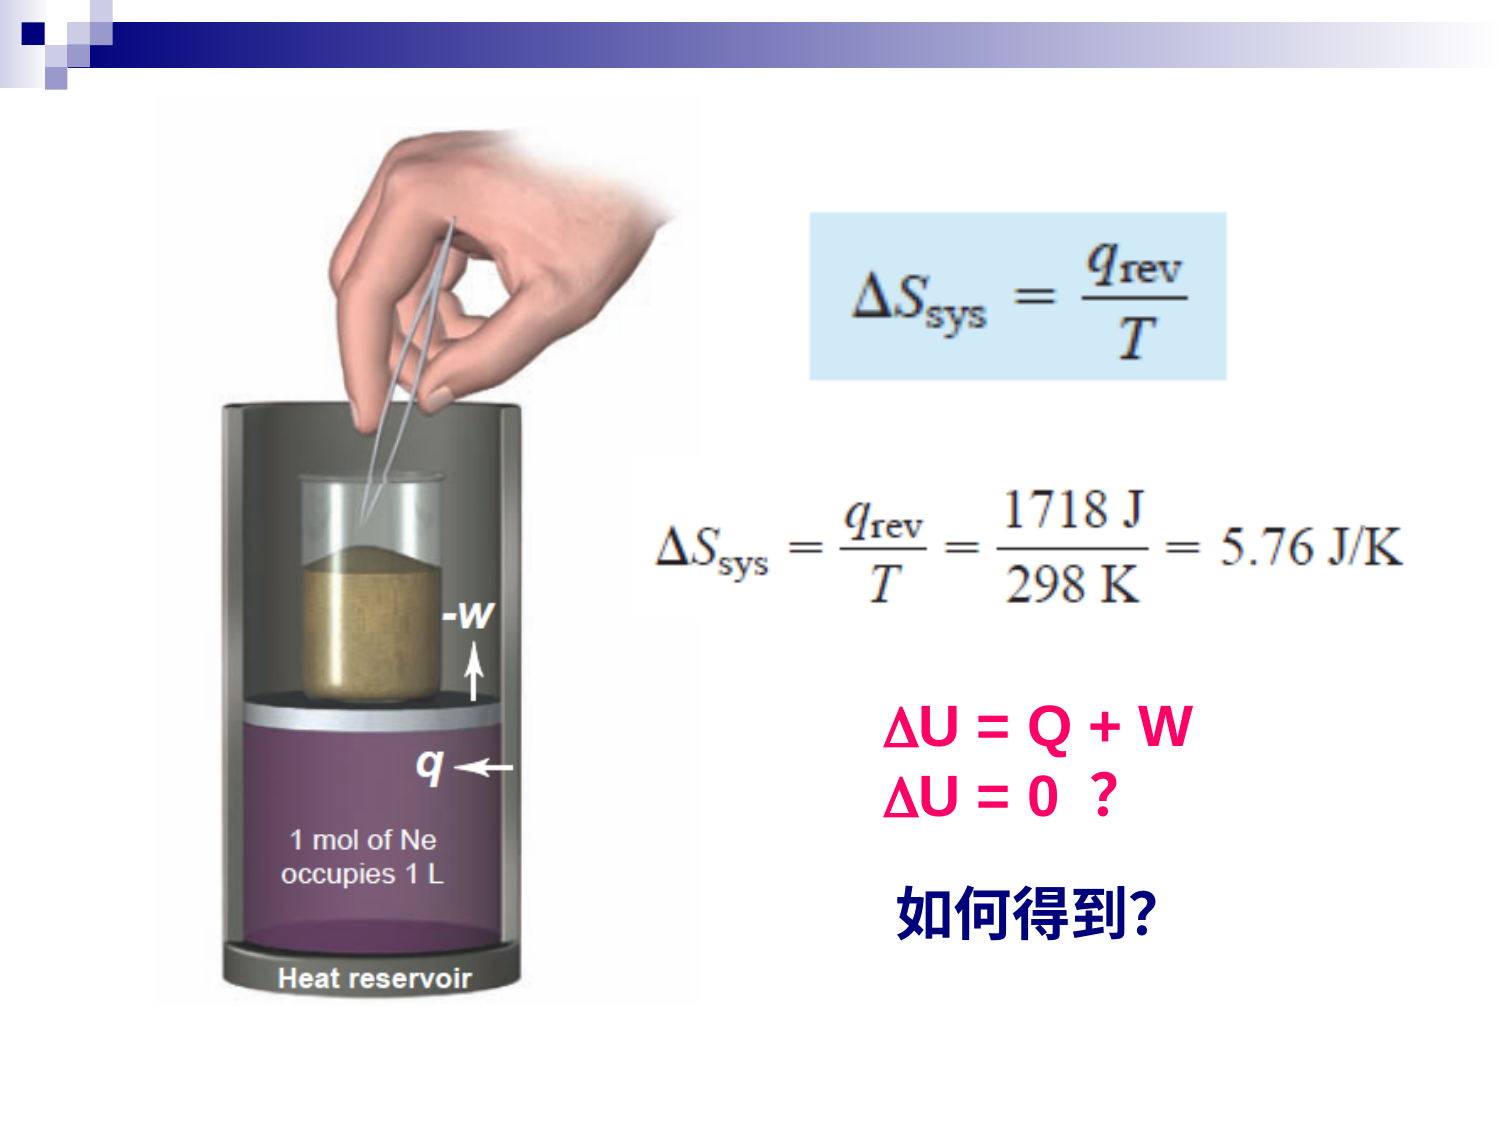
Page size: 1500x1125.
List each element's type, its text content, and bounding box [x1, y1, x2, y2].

picture [796, 196, 1235, 392]
picture [88, 89, 1424, 1012]
text_box U = Q + W U = 0 ？ [868, 680, 1210, 836]
text_box 如何得到？ [880, 869, 1202, 955]
